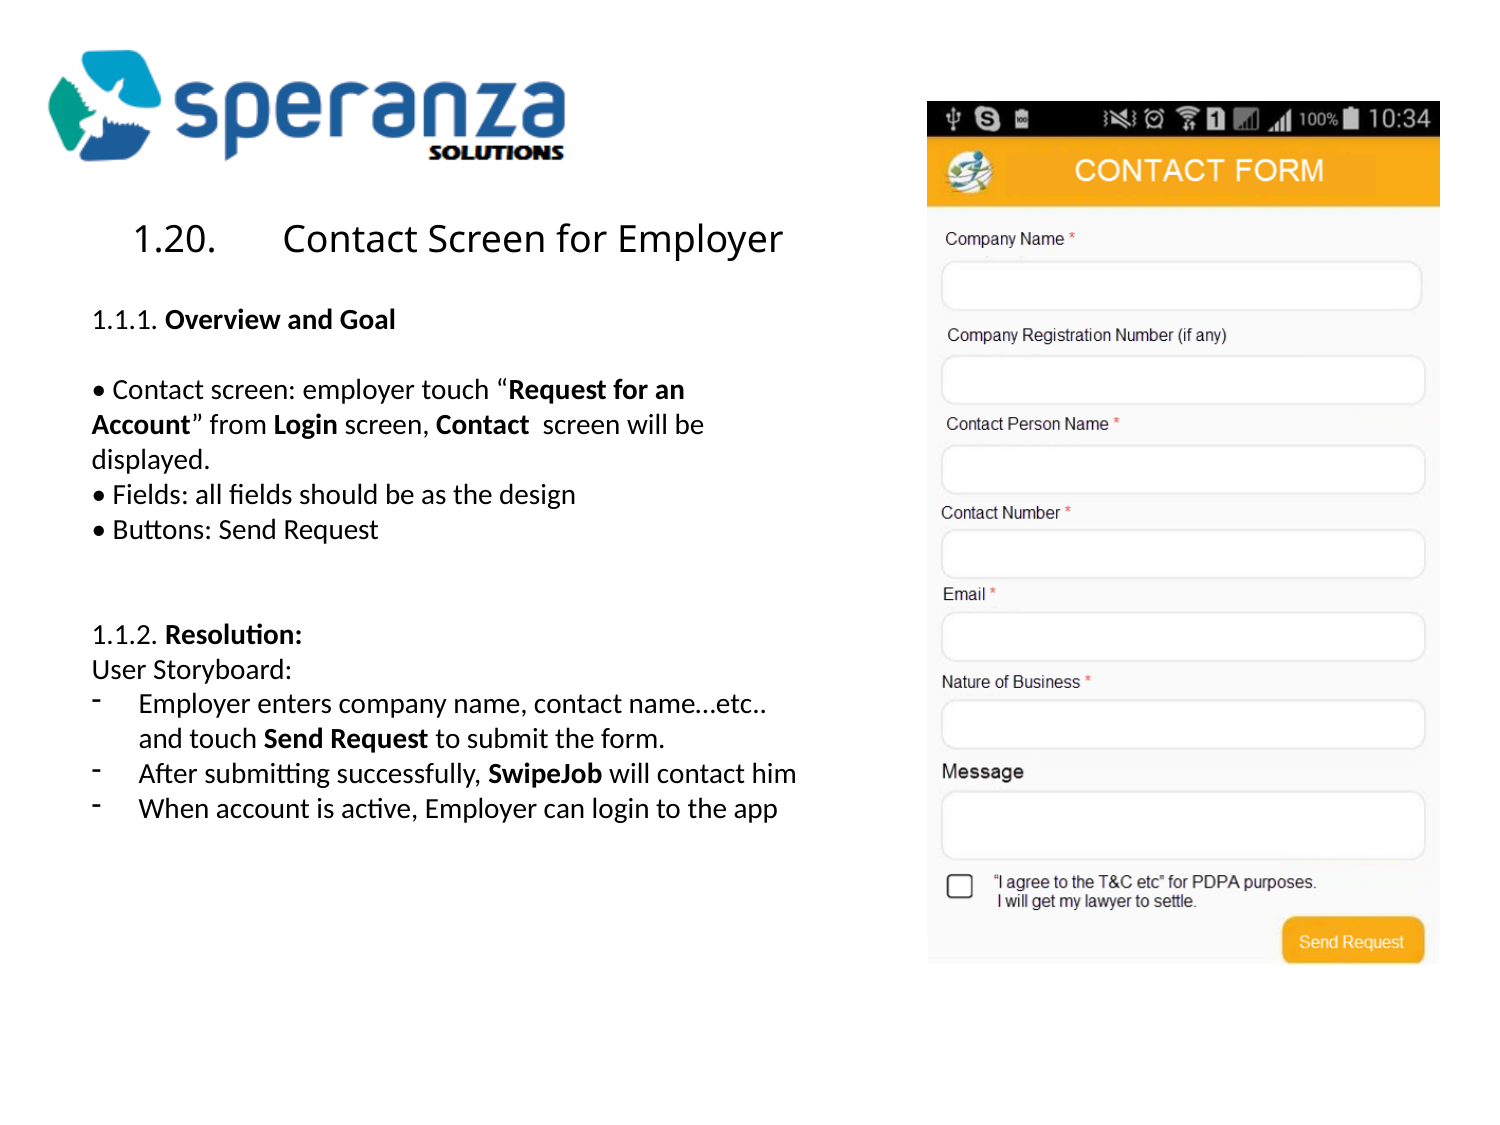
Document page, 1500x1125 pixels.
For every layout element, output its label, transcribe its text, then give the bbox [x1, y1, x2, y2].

picture [17, 19, 601, 193]
picture [926, 101, 1440, 965]
text_box 1.1.1. Overview and Goal • Contact screen: employer touch “Request for an Account” from Login screen, Contact screen will be displayed. • Fields: all fields should be as the design • Buttons: Send Request 1.1.2. Resolution: User Storyboard: Employer enters company name, contact name…etc.. and touch Send Request to submit the form. After submitting successfully, SwipeJob will contact him When account is active, Employer can login to the app [76, 292, 817, 833]
text_box 1.20. Contact Screen for Employer [117, 208, 799, 268]
